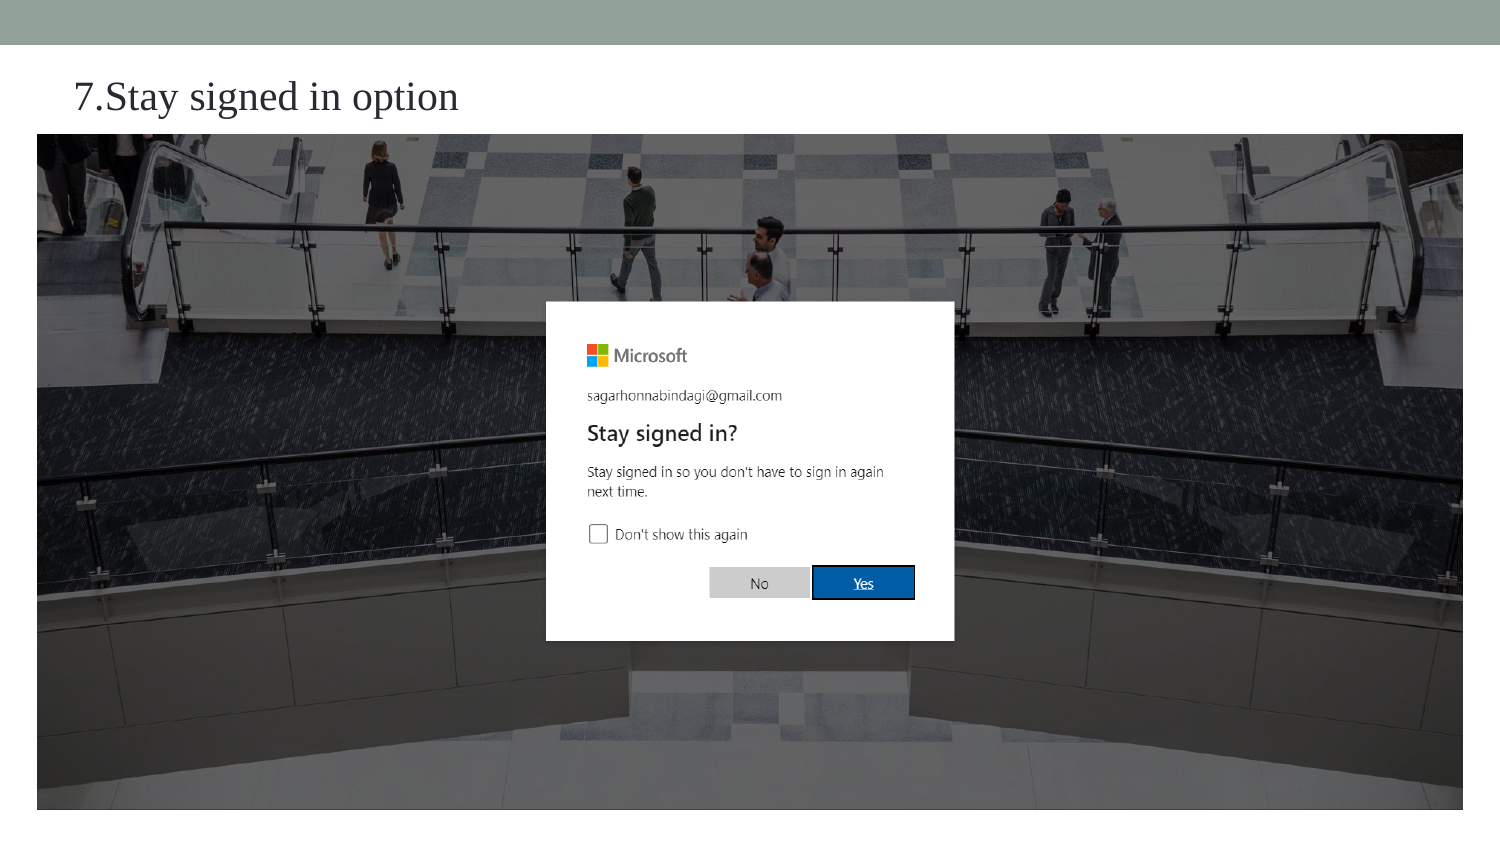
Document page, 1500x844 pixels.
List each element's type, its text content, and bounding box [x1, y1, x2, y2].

text_box 7.Stay signed in option [58, 61, 989, 127]
picture [37, 134, 1463, 810]
